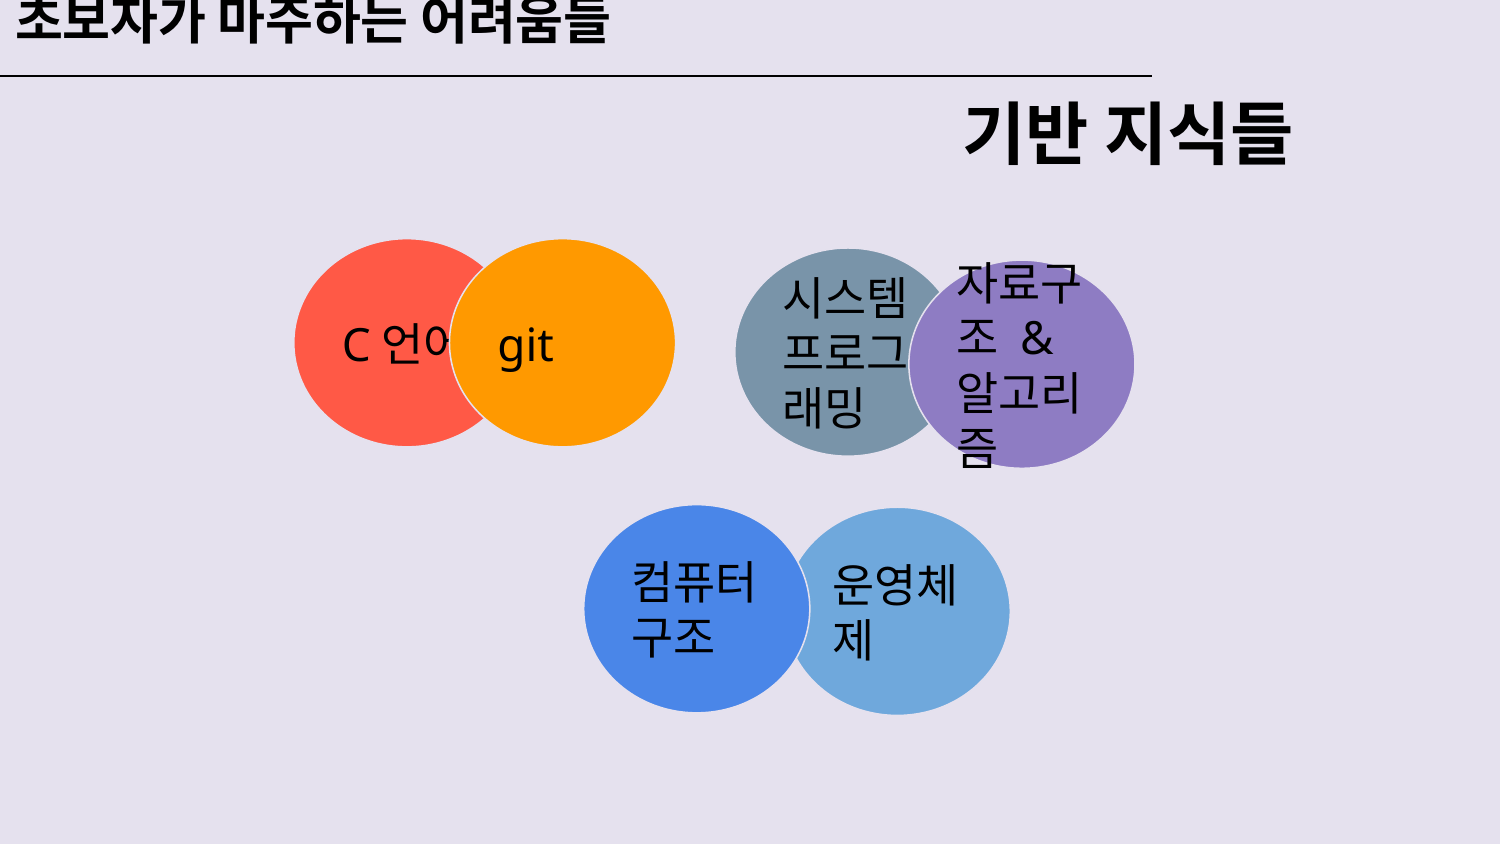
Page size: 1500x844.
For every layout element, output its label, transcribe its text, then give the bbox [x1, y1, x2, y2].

text_box 자료구조 & 알고리즘 [908, 260, 1135, 469]
text_box C언어 [293, 238, 484, 447]
title 초보자가 마주하는 어려움들 [0, 0, 777, 88]
text_box 컴퓨터구조 [583, 504, 810, 713]
text_box git [449, 238, 676, 447]
text_box 시스템 프로그래밍 [734, 247, 940, 457]
title 기반 지식들 [43, 75, 1310, 170]
text_box 운영체제 [796, 507, 1011, 716]
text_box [486, 227, 563, 270]
